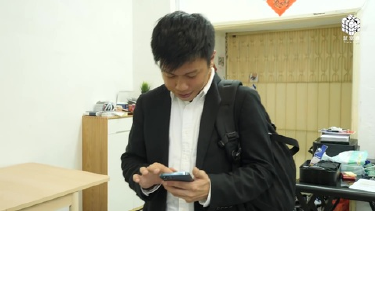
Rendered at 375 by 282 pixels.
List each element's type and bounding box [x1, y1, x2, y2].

picture [0, 0, 375, 212]
